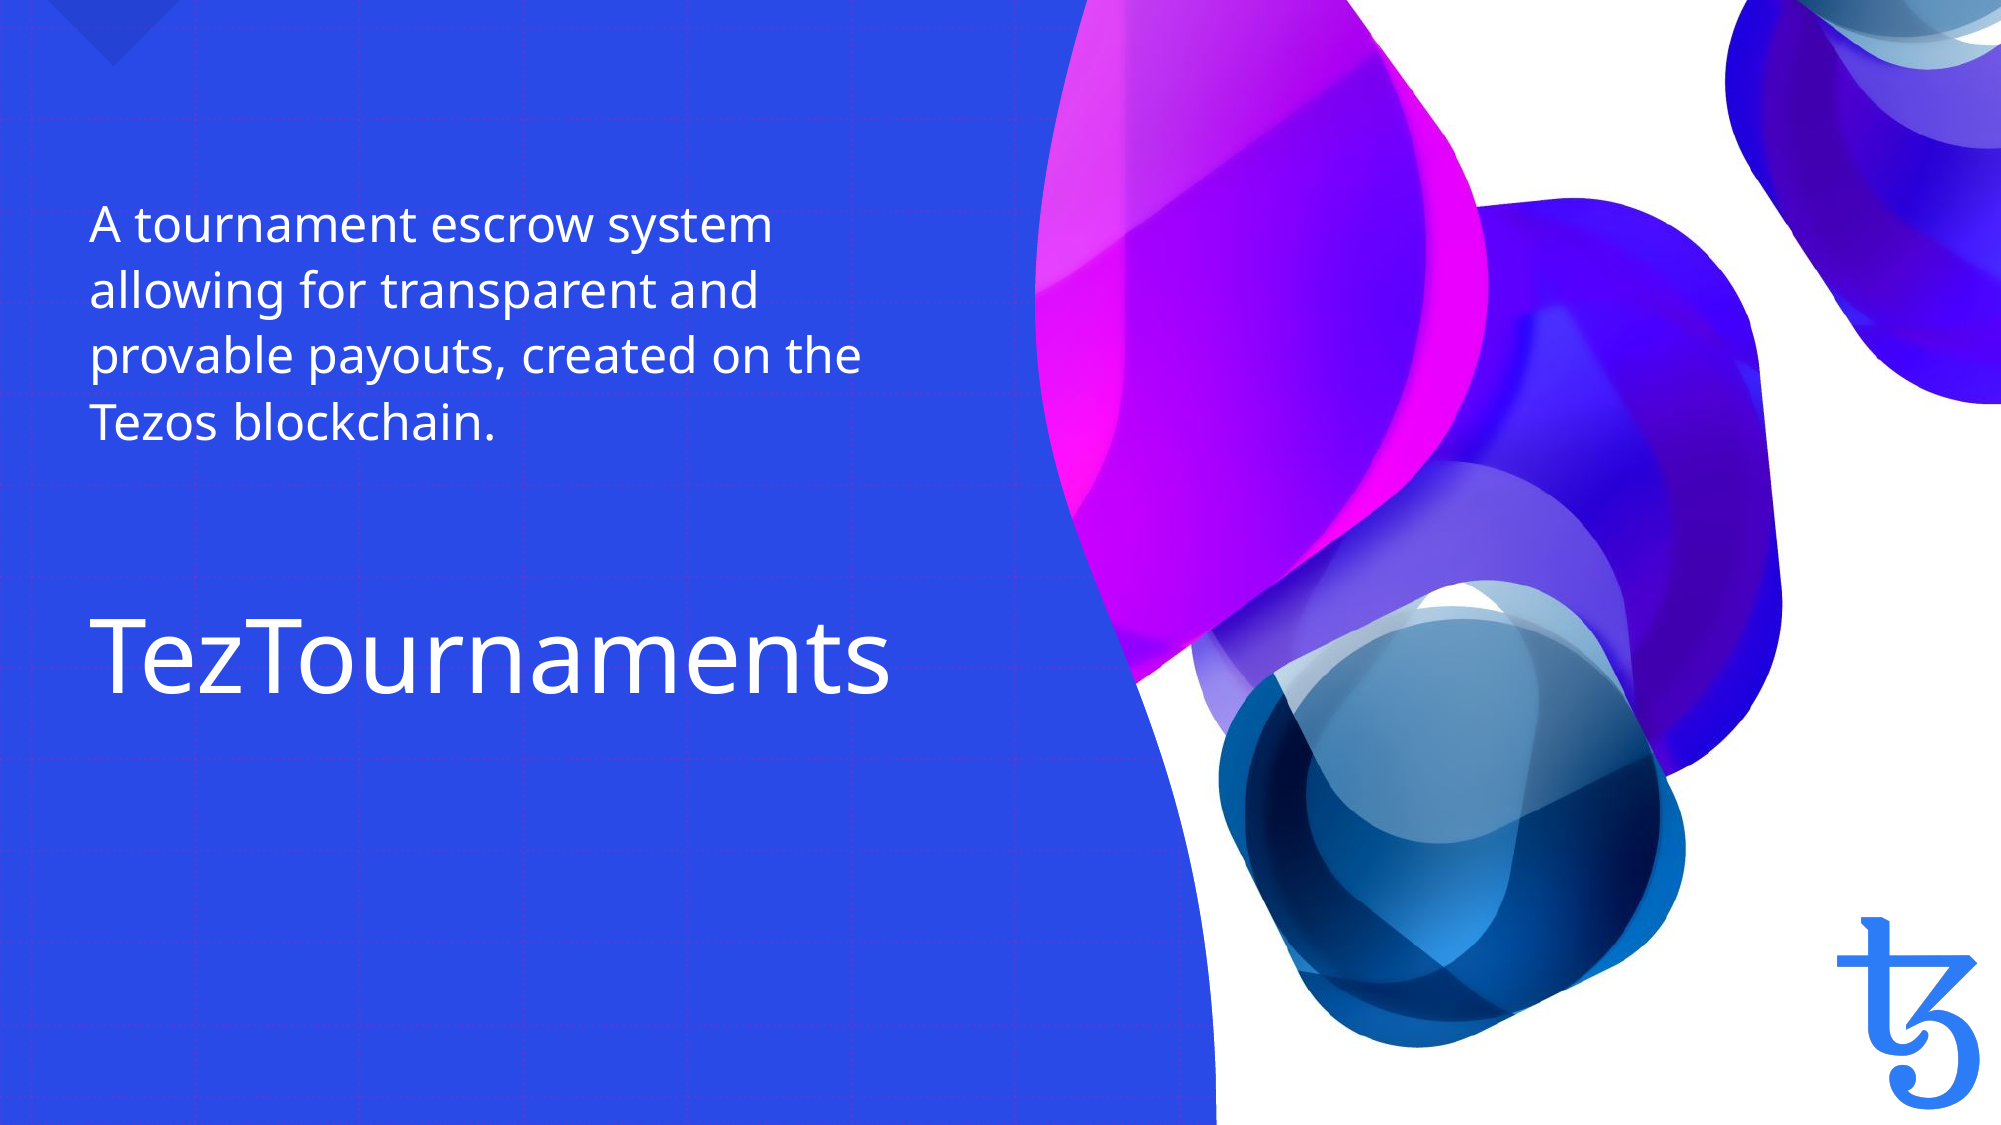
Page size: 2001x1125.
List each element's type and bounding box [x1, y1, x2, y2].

text_box [0, 0, 1034, 1125]
picture [1034, 0, 2001, 1125]
